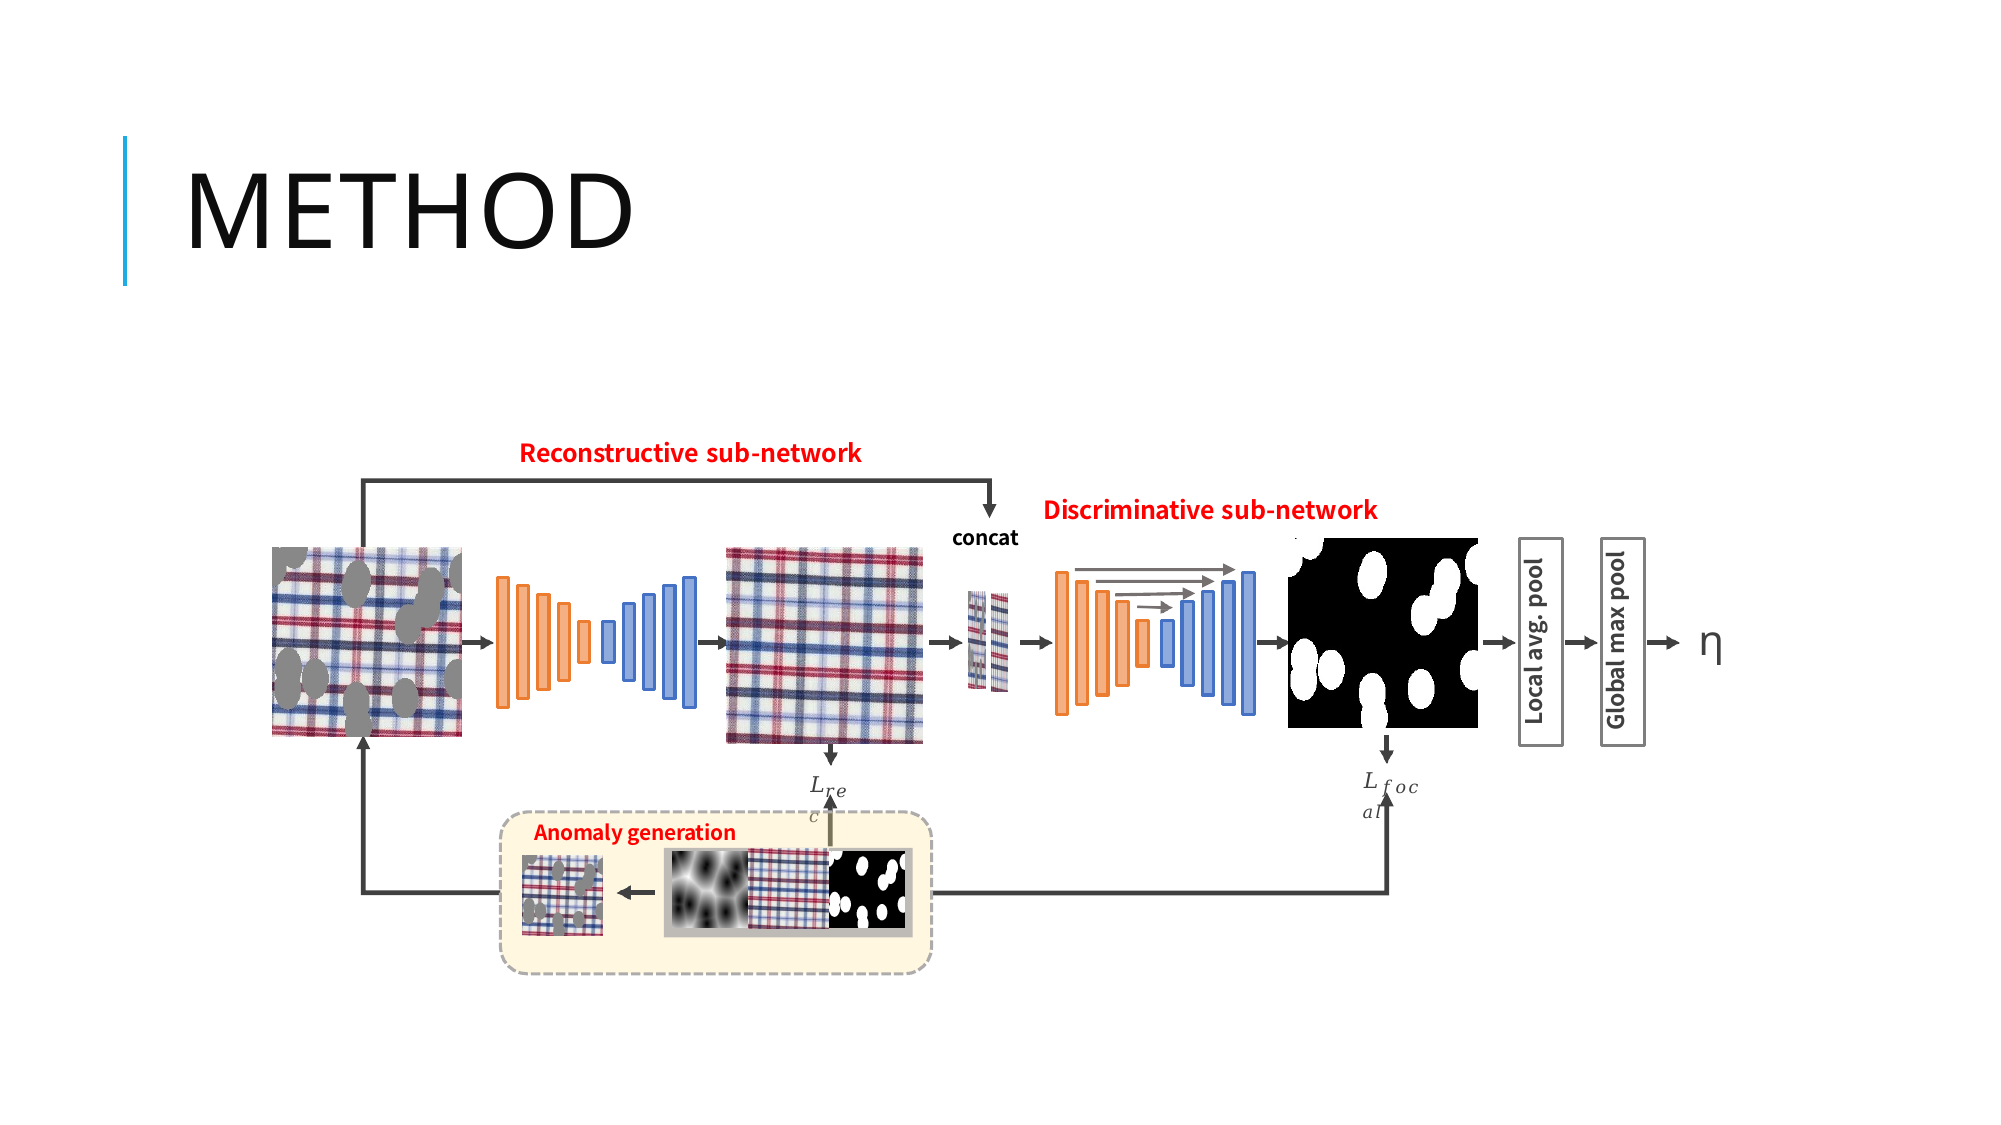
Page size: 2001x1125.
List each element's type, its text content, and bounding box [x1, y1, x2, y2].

text_box Discriminative sub-network concat [950, 494, 1382, 549]
picture [272, 546, 462, 737]
text_box Global max pool [1601, 657, 1645, 746]
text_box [496, 657, 719, 715]
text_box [825, 847, 914, 938]
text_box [929, 634, 961, 650]
picture [522, 855, 604, 936]
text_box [1015, 634, 1281, 650]
text_box [356, 746, 491, 896]
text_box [498, 734, 1395, 976]
picture [725, 546, 924, 744]
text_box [929, 657, 1255, 715]
text_box Local avg. pool [1519, 657, 1563, 746]
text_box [468, 634, 719, 650]
text_box Reconstructive sub-network [517, 435, 867, 468]
text_box Local avg. pool [1519, 538, 1563, 629]
text_box η [1683, 609, 1732, 664]
title Method [168, 96, 1763, 342]
picture [968, 591, 986, 690]
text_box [1485, 634, 1681, 650]
picture [991, 593, 1008, 693]
text_box 𝐿𝑓𝑜𝑐𝑎𝑙 [1400, 753, 1429, 822]
text_box Global max pool [1601, 538, 1645, 629]
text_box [616, 847, 746, 938]
text_box [360, 478, 992, 542]
picture [672, 848, 905, 929]
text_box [496, 563, 719, 629]
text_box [929, 563, 1255, 629]
picture [1288, 538, 1478, 729]
